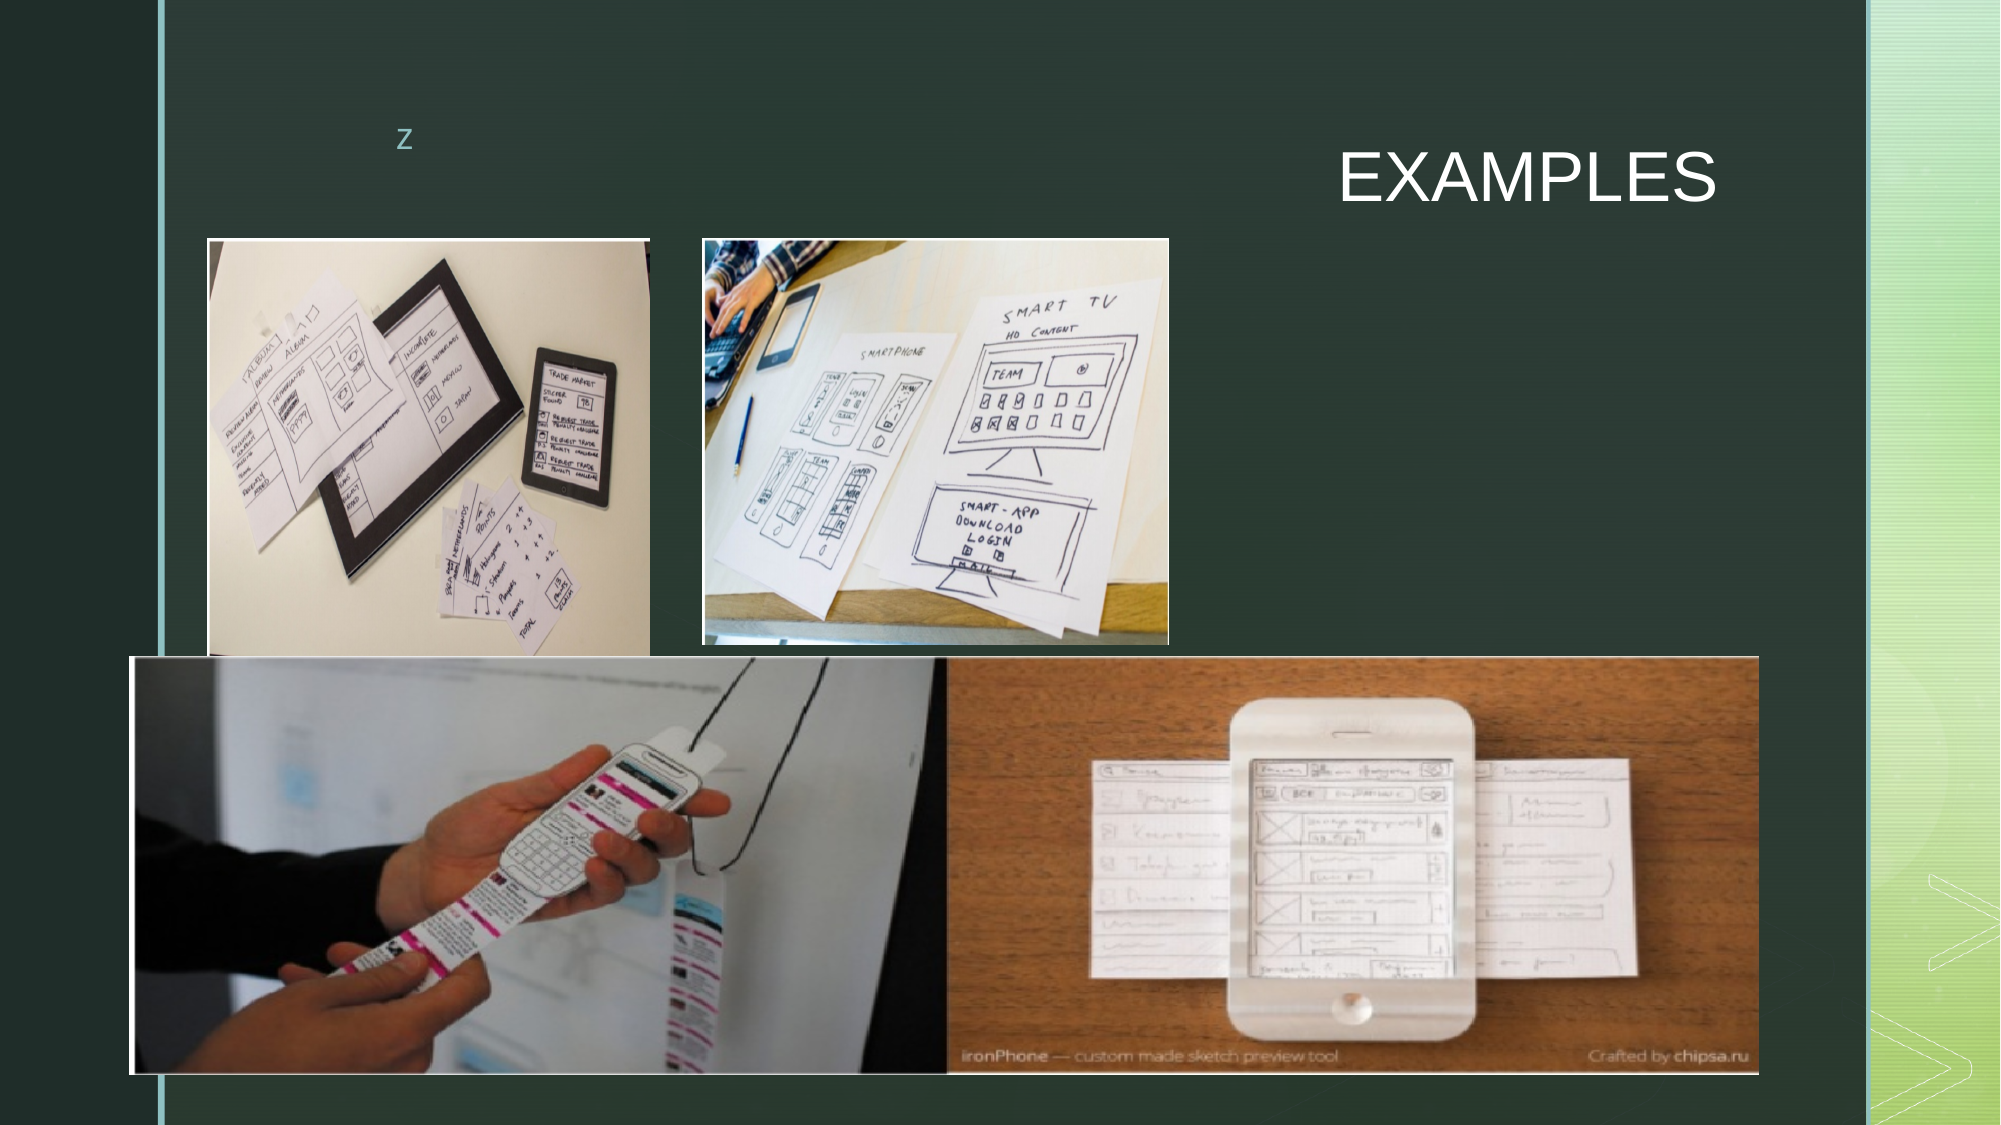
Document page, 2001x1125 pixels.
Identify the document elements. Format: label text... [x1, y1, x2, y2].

picture [701, 238, 1170, 646]
picture [1871, 0, 2001, 1125]
picture [129, 237, 1759, 1075]
title EXAMPLES [428, 132, 1734, 310]
